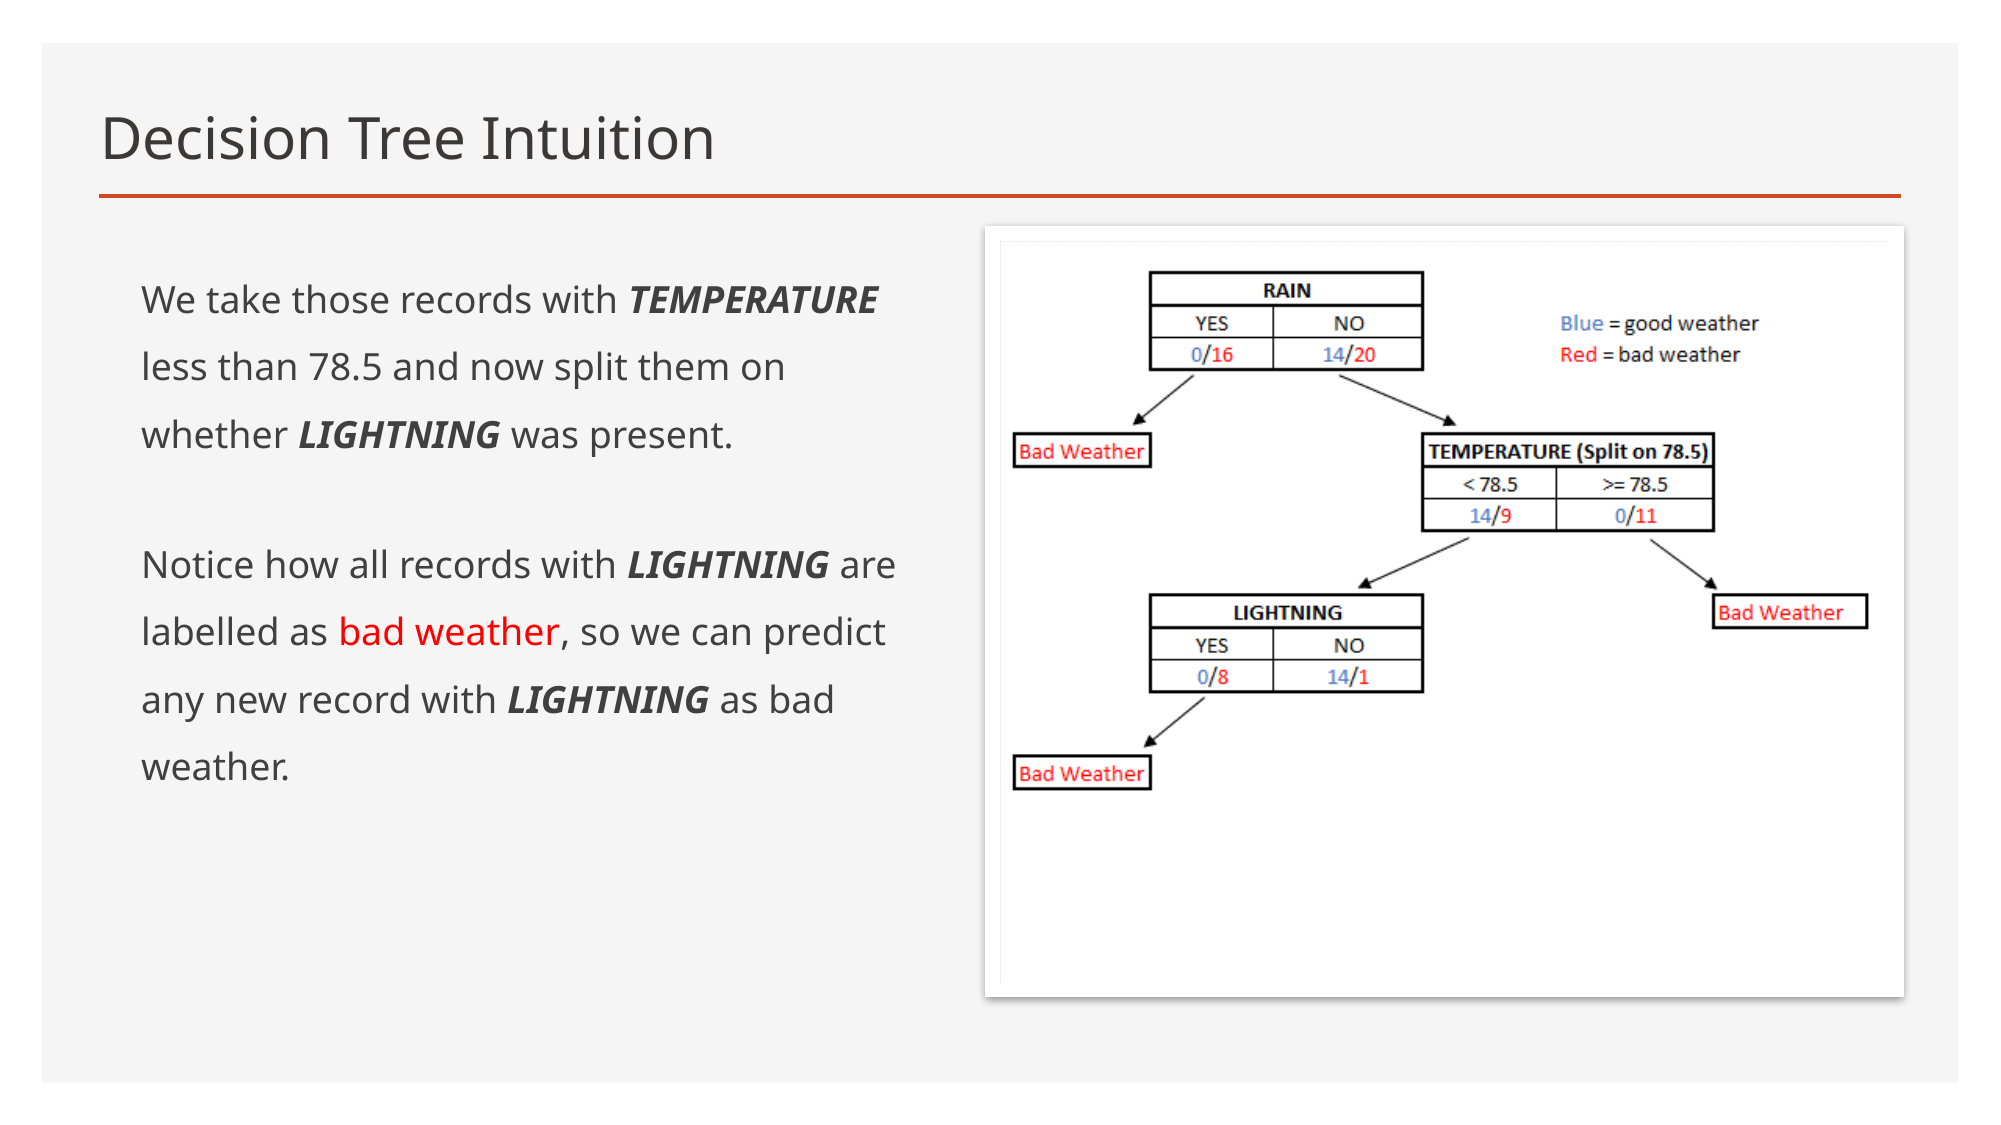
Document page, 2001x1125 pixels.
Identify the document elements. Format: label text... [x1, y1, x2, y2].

picture [999, 240, 1890, 983]
title Decision Tree Intuition [85, 73, 1214, 179]
text_box We take those records with TEMPERATURE less than 78.5 and now split them on whether LIGHTNING was present. Notice how all records with LIGHTNING are labelled as bad weather, so we can predict any new record with LIGHTNING as bad weather. [126, 245, 941, 1062]
list [88, 235, 924, 1074]
